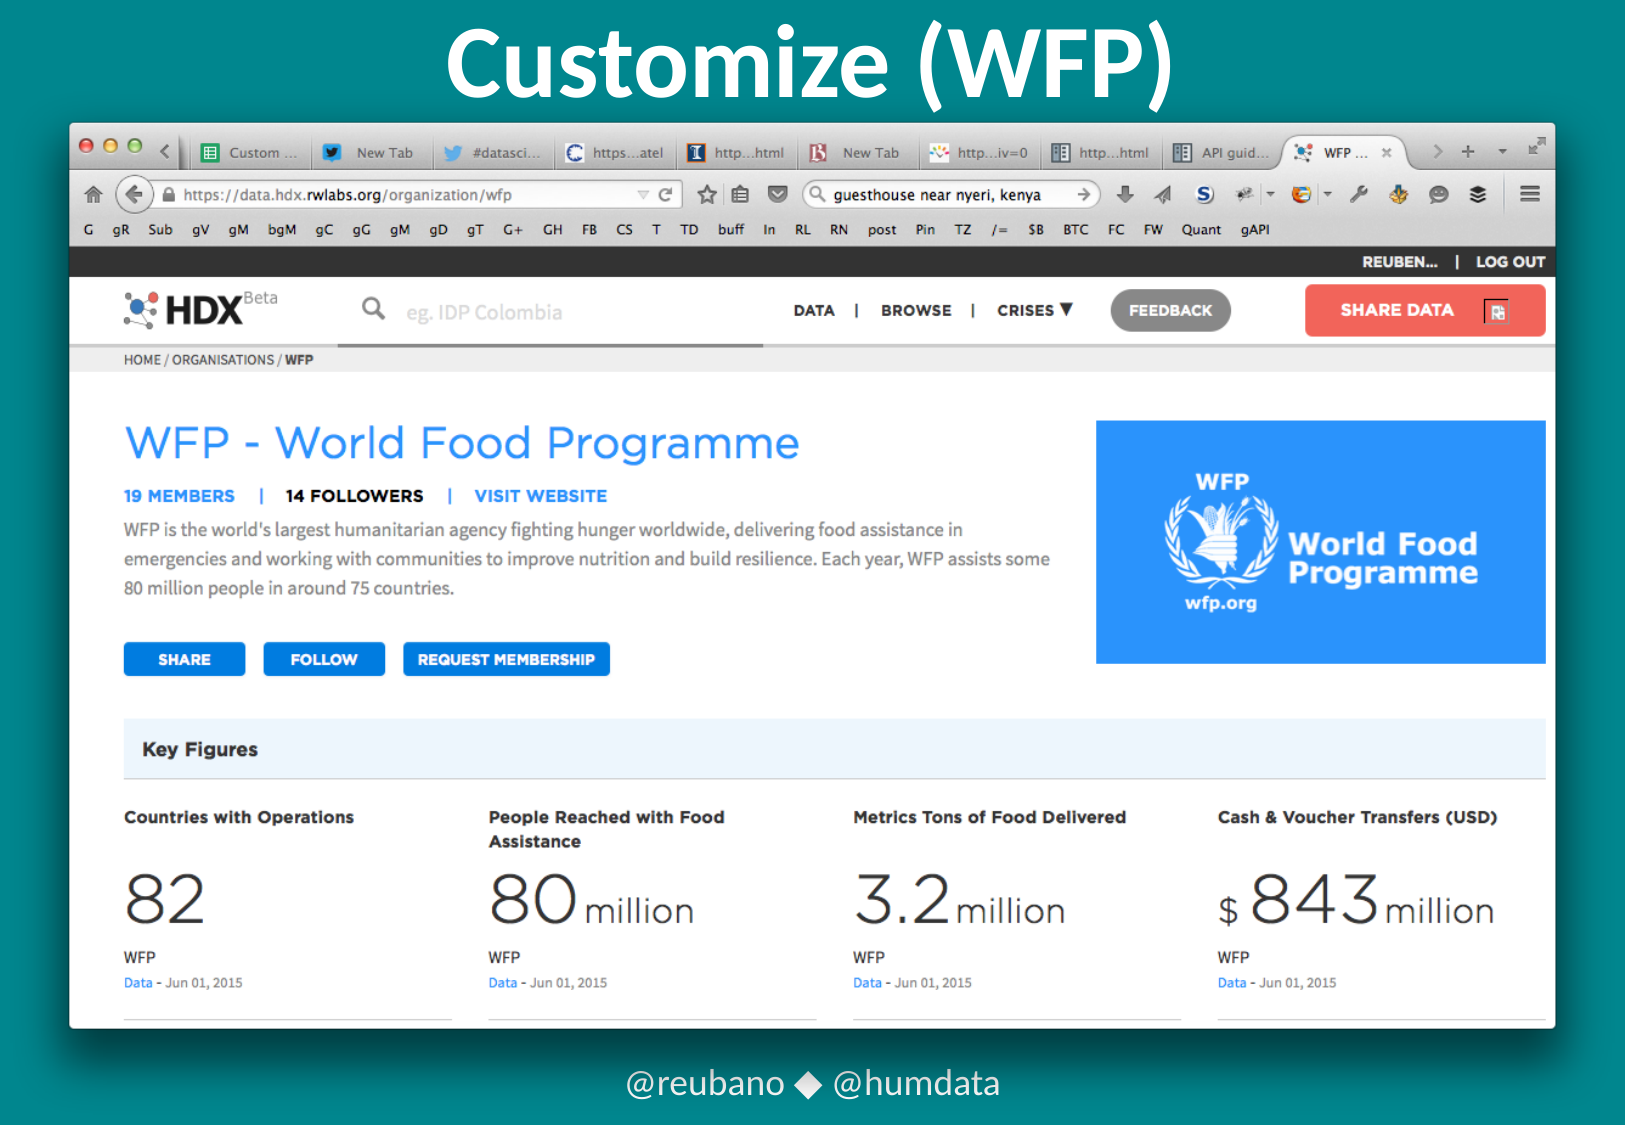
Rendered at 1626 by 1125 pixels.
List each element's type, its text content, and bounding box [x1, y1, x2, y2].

text_box Customize (WFP) [431, 0, 1193, 79]
picture [0, 80, 1625, 1125]
